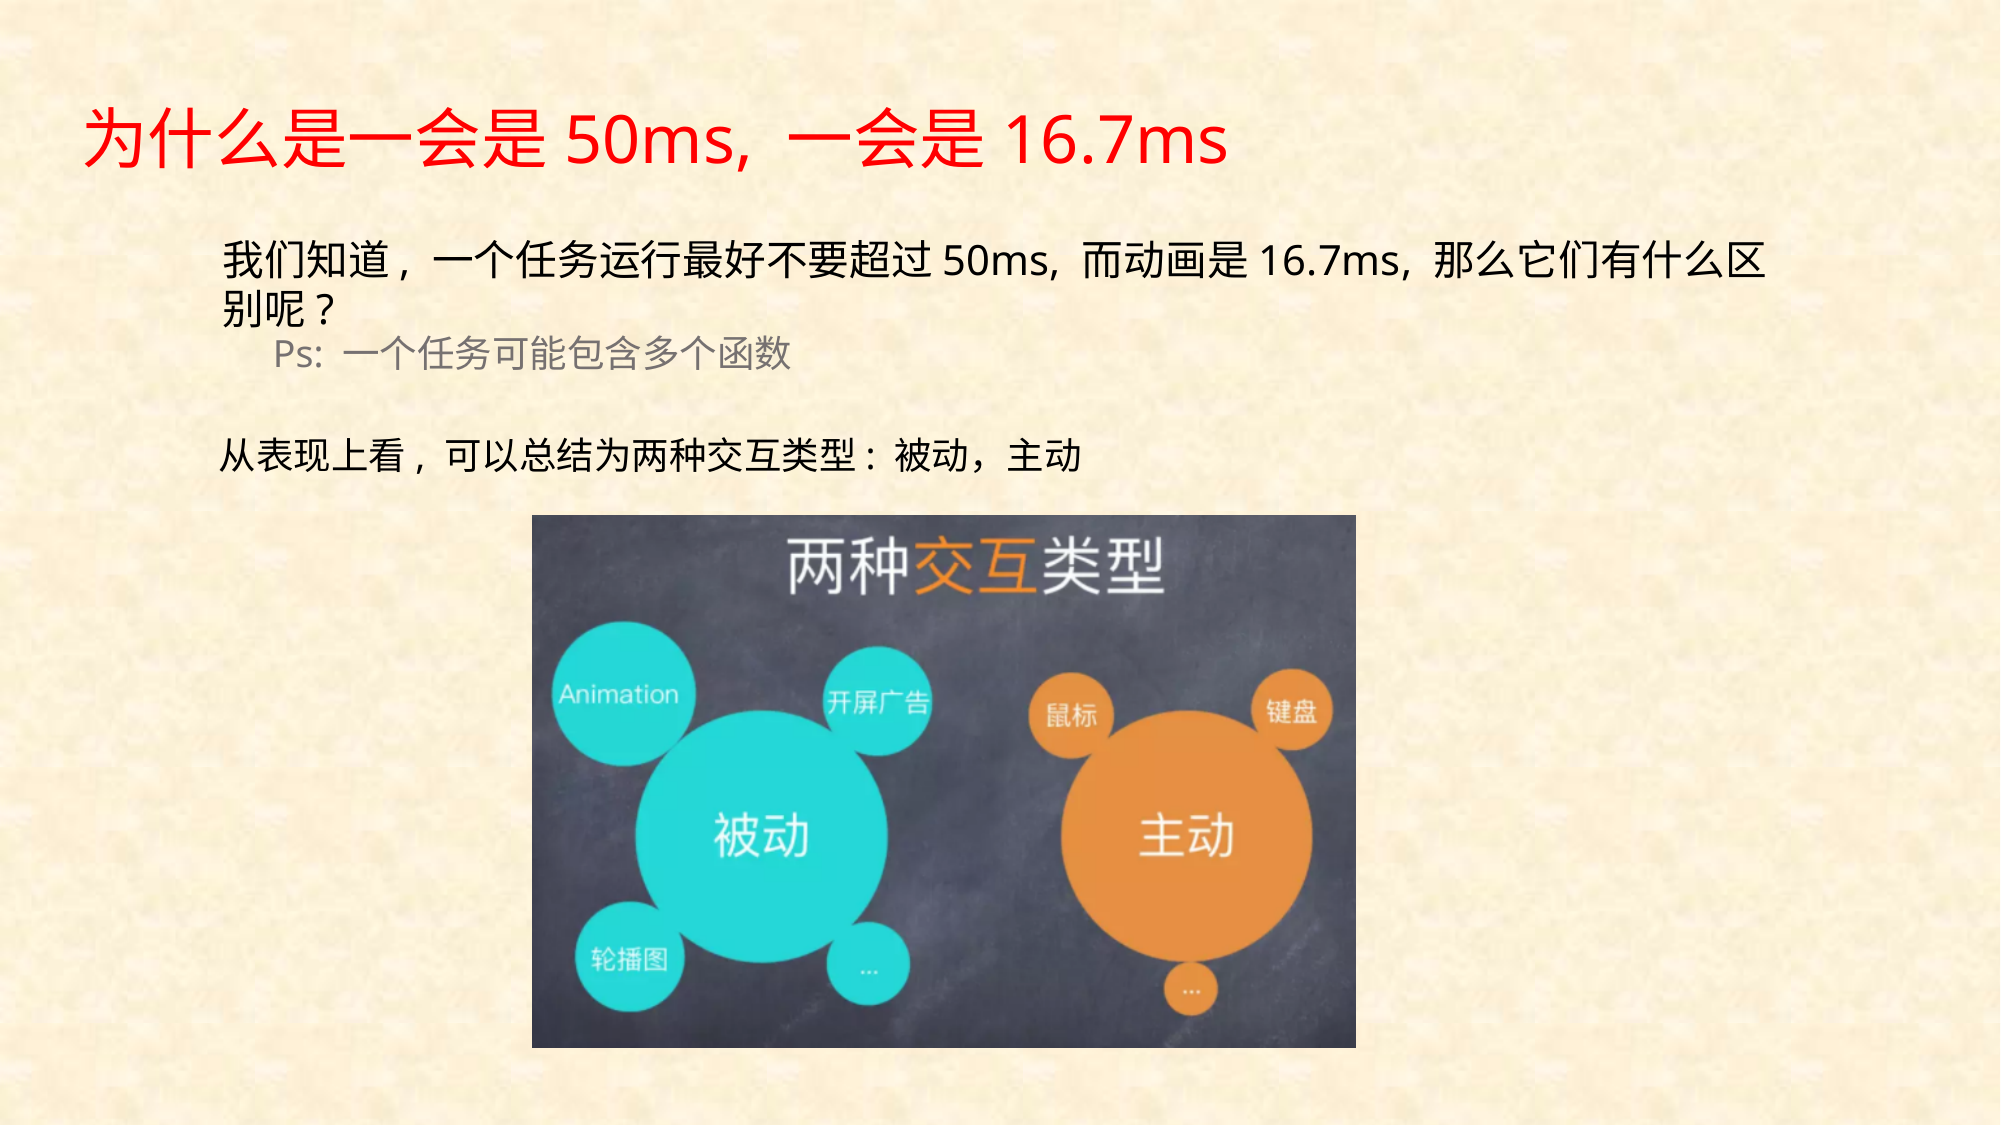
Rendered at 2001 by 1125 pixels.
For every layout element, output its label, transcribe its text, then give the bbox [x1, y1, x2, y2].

text_box 我们知道, 一个任务运行最好不要超过50ms, 而动画是16.7ms, 那么它们有什么区别呢? [208, 225, 1811, 341]
text_box Ps: 一个任务可能包含多个函数 [258, 322, 808, 383]
text_box 从表现上看, 可以总结为两种交互类型: 被动，主动 [204, 424, 1097, 485]
picture [0, 0, 2001, 1125]
title 为什么是一会是50ms, 一会是16.7ms [65, 31, 1348, 252]
